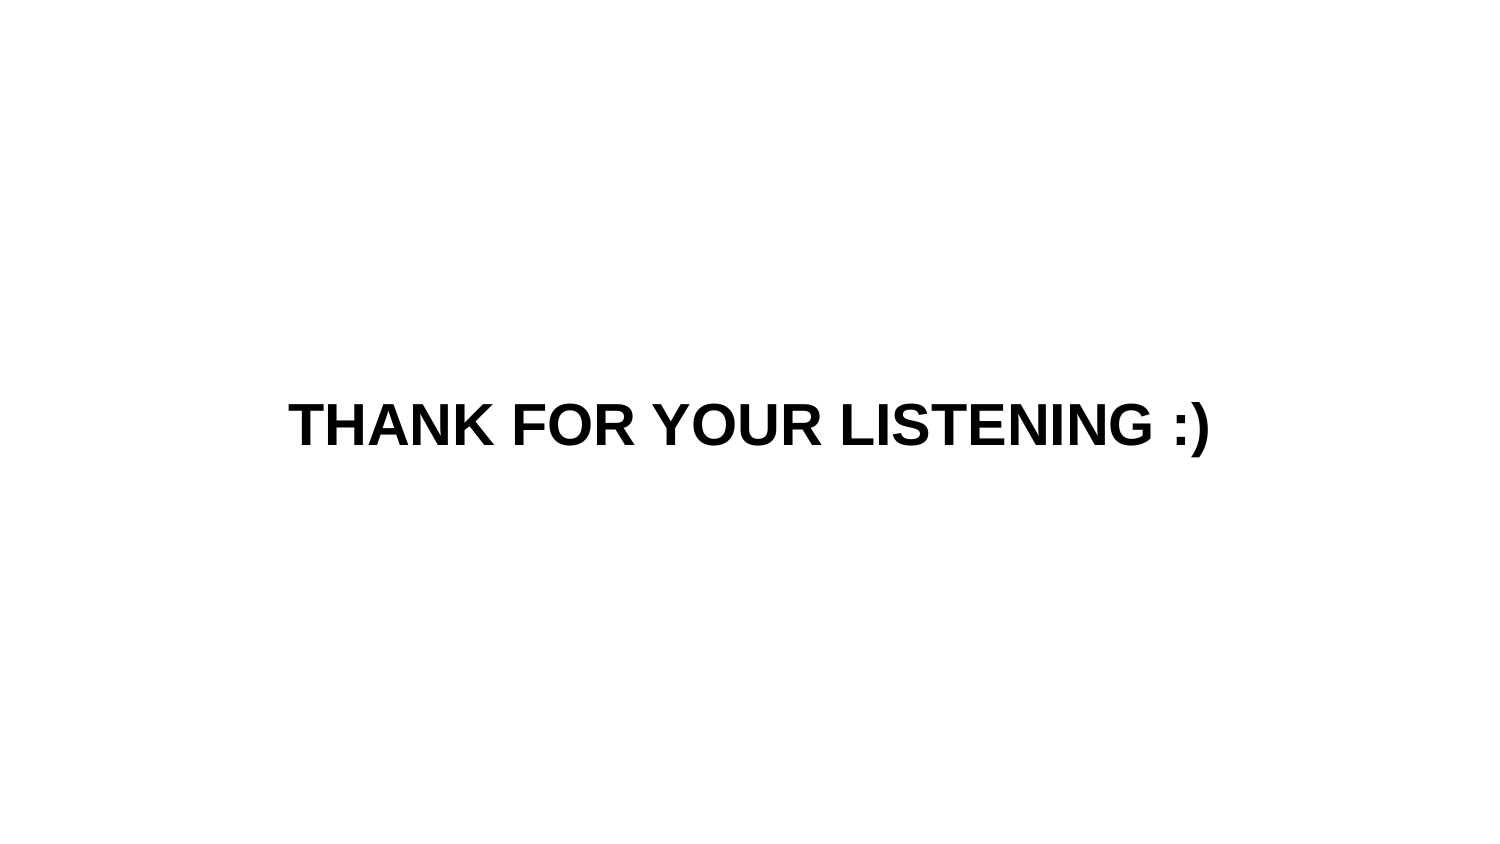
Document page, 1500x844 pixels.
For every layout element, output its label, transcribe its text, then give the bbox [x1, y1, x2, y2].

title THANK FOR YOUR LISTENING :) [136, 331, 1364, 513]
